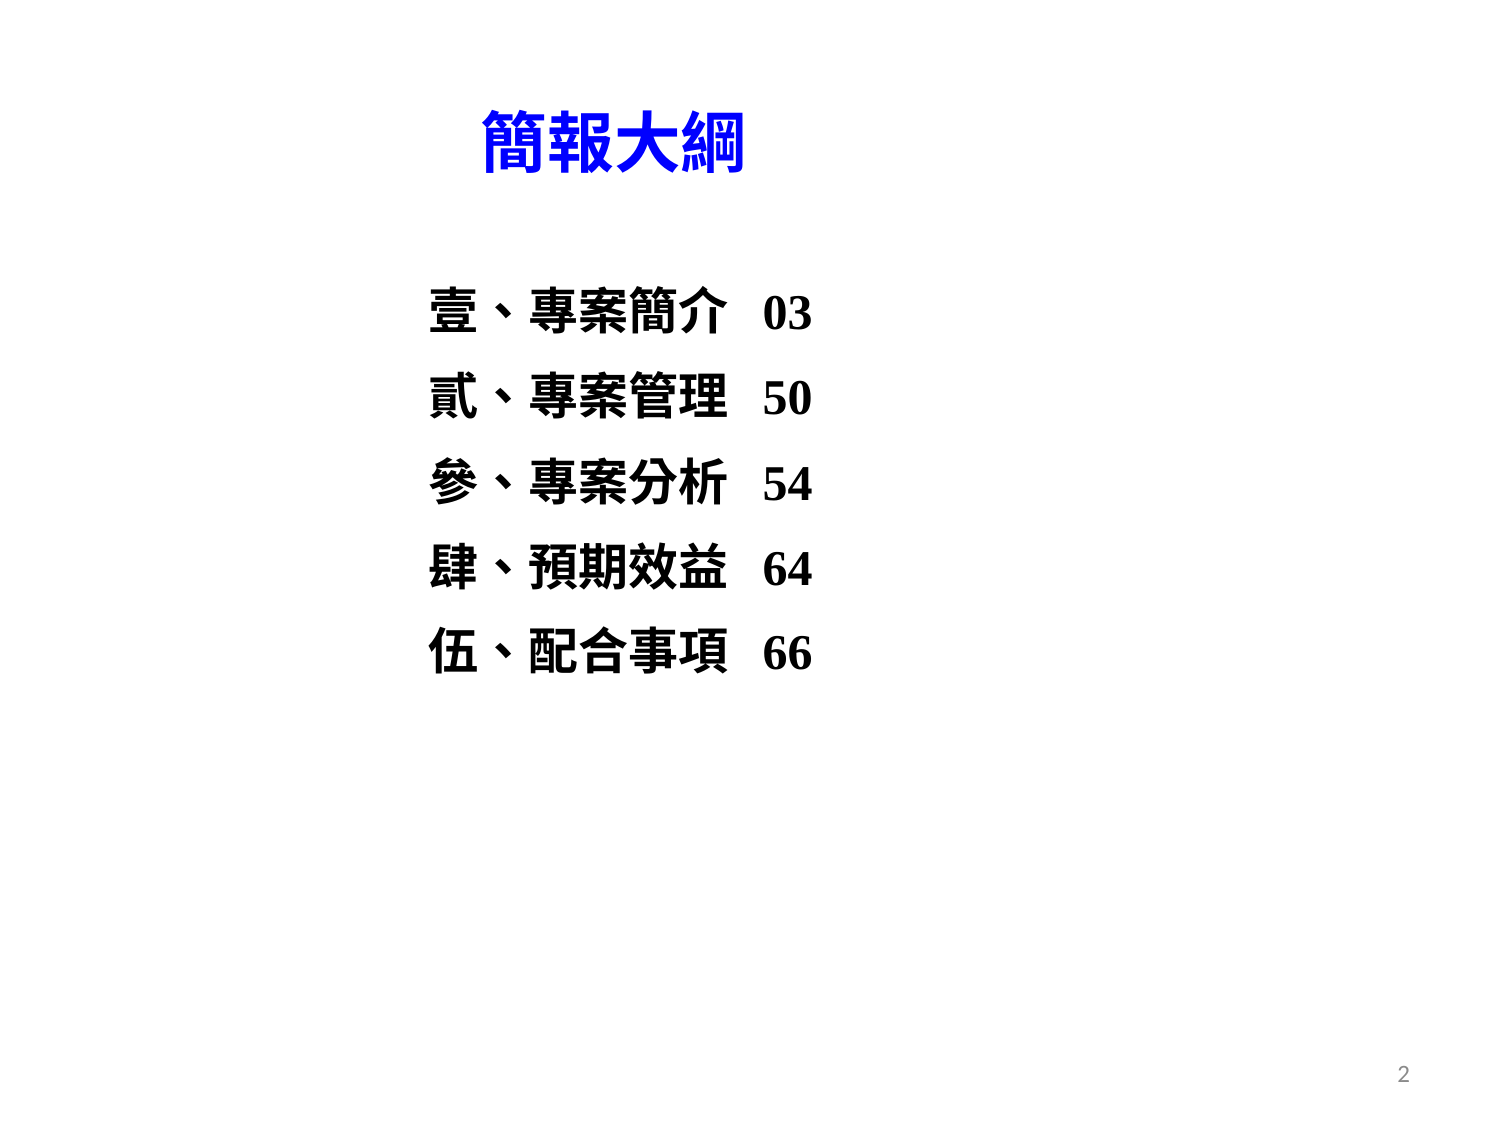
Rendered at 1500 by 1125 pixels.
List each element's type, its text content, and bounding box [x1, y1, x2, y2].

text_box 簡報大綱 [0, 113, 1364, 180]
slide_number 2 [1074, 1042, 1425, 1103]
text_box 壹、專案簡介 03 貳、專案管理 50 參、專案分析 54 肆、預期效益 64 伍、配合事項 66 [413, 272, 1075, 688]
